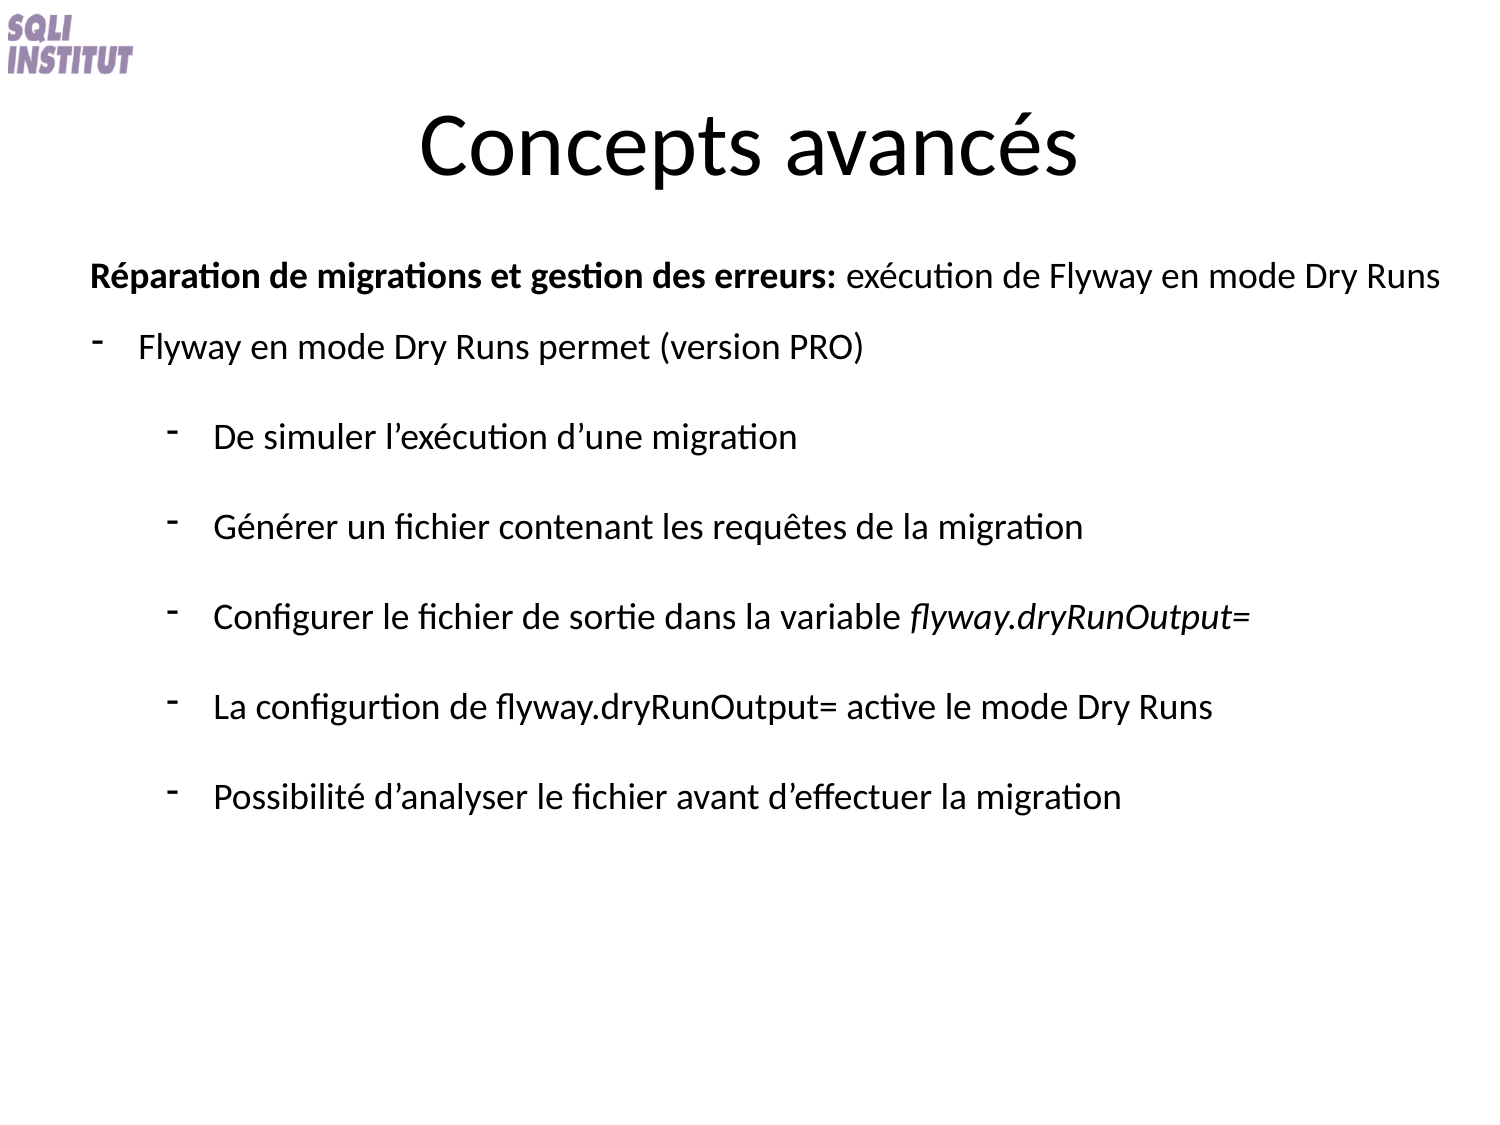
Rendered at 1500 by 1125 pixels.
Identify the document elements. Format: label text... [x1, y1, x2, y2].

text_box [1048, 205, 1079, 311]
title Concepts avancés [75, 45, 1425, 233]
text_box Flyway en mode Dry Runs permet (version PRO) De simuler l’exécution d’une migration Générer un fichier contenant les requêtes de la migration Configurer le fichier de sortie dans la variable flyway.dryRunOutput= La configurtion de flyway.dryRunOutput= active le mode Dry Runs Possibilité d’analyser le fichier avant d’effectuer la migration [76, 314, 1436, 825]
title Concepts et utilisation: Modes d’utilisation de Flyway [8, 9, 134, 76]
text_box Réparation de migrations et gestion des erreurs: exécution de Flyway en mode Dry Runs [75, 243, 1048, 304]
text_box Réparation de migrations et gestion des erreurs: exécution de Flyway en mode Dry Runs [1079, 243, 1459, 304]
